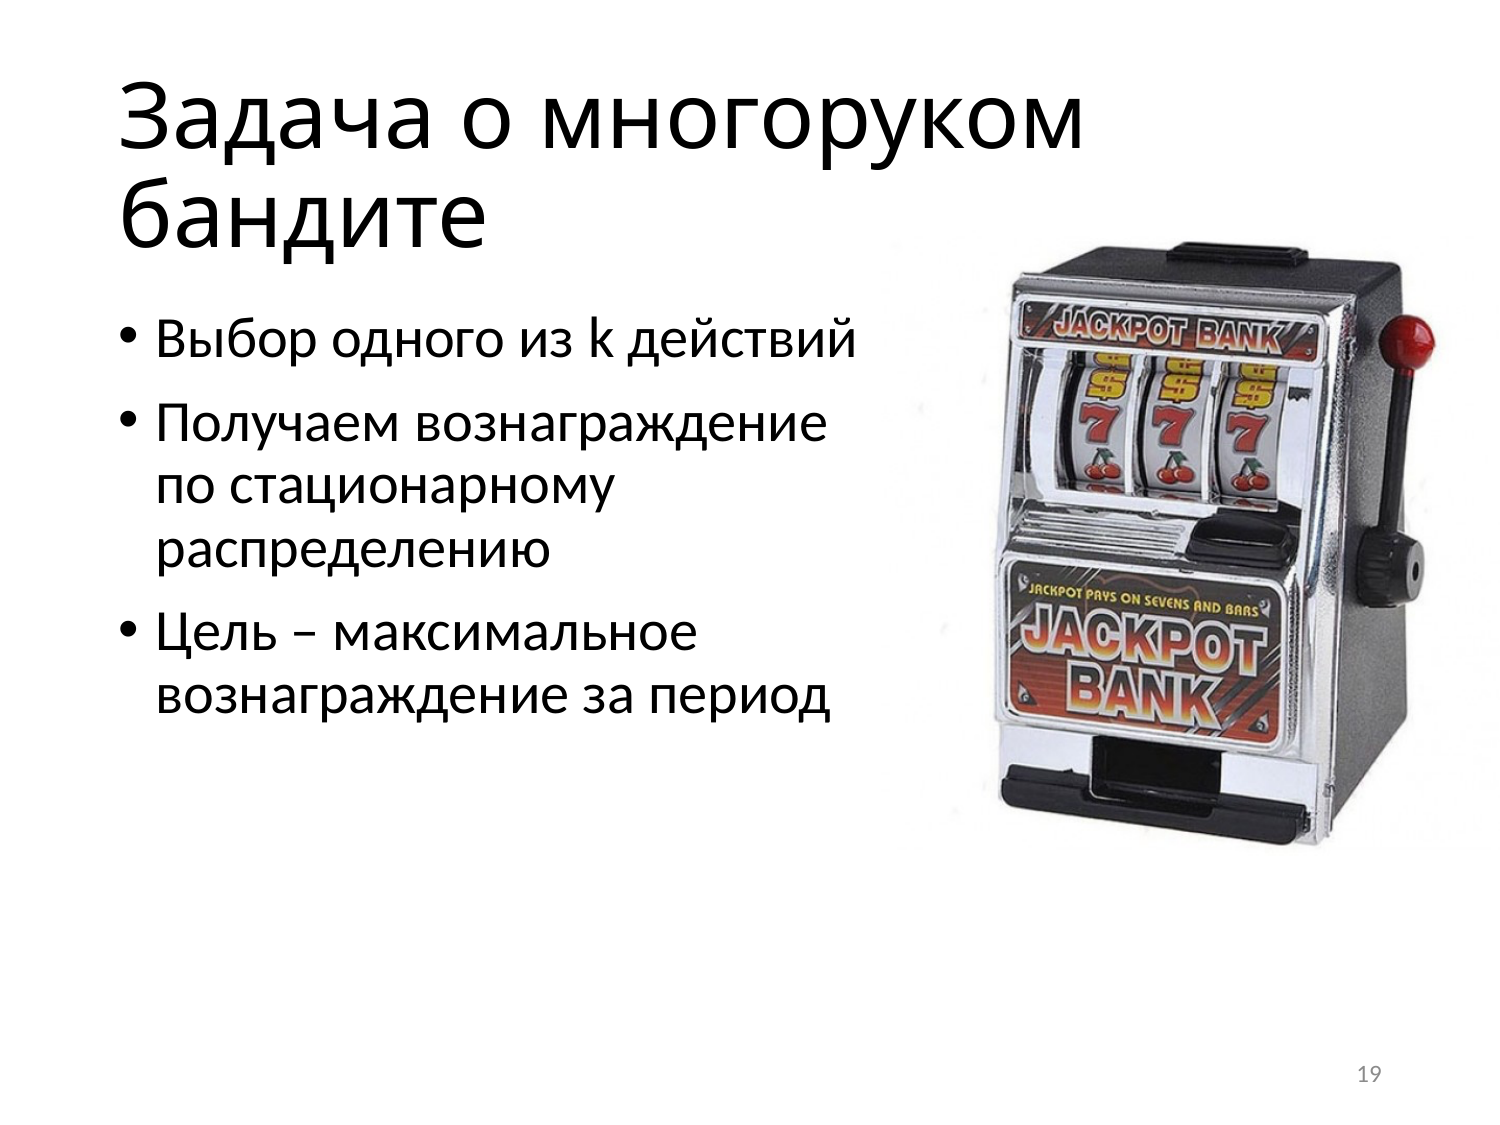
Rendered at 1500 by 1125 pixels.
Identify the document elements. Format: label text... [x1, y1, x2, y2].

title Задача о многоруком бандите [103, 59, 1397, 278]
list Выбор одного из k действий Получаем вознаграждение по стационарному распределению Цель – максимальное вознаграждение за период [103, 299, 882, 1014]
slide_number 19 [1059, 1042, 1397, 1103]
picture [881, 230, 1500, 856]
